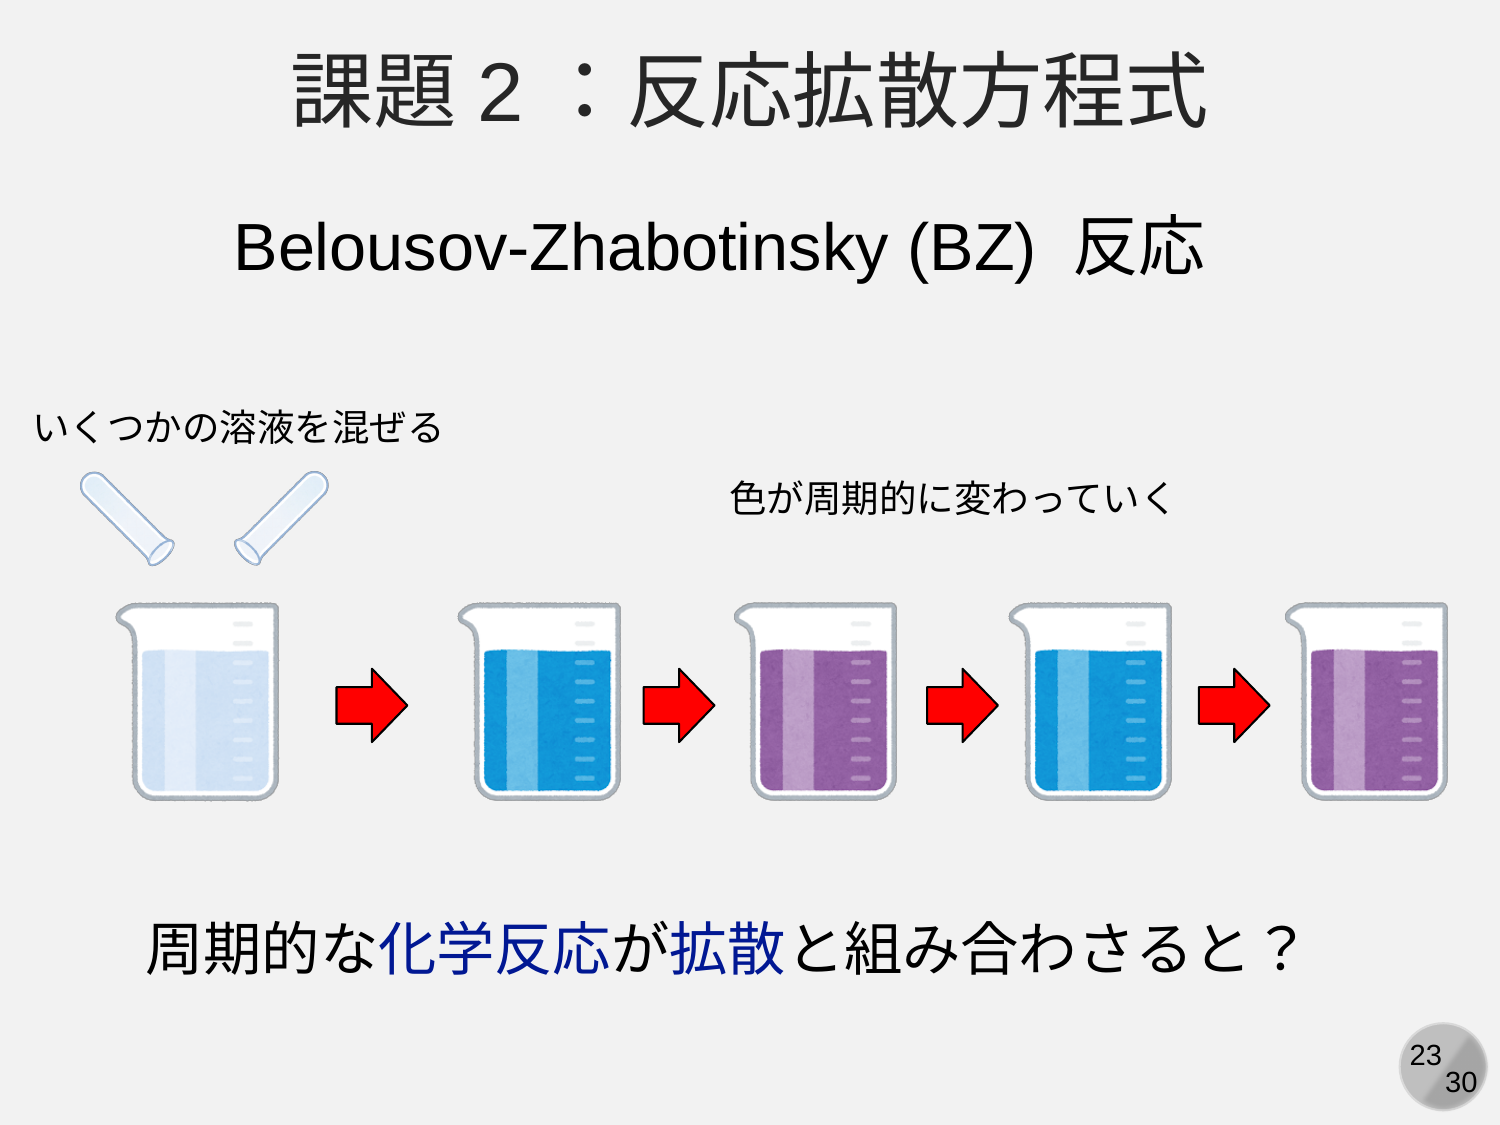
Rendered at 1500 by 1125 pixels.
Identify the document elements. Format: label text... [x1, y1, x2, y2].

picture [1281, 597, 1457, 807]
picture [230, 467, 333, 570]
text_box [1197, 667, 1271, 744]
picture [1005, 597, 1181, 807]
text_box 周期的な化学反応が拡散と組み合わさると？ [130, 905, 1326, 990]
picture [76, 467, 179, 570]
text_box いくつかの溶液を混ぜる [17, 397, 467, 457]
text_box [642, 667, 716, 744]
picture [112, 597, 288, 807]
list 課題2：反応拡散方程式 [0, 31, 1500, 155]
text_box [335, 667, 409, 744]
picture [454, 597, 630, 807]
text_box 色が周期的に変わっていく [714, 467, 1235, 528]
picture [730, 597, 906, 807]
text_box [926, 667, 999, 744]
text_box Belousov-Zhabotinsky (BZ) 反応 [218, 196, 1221, 291]
